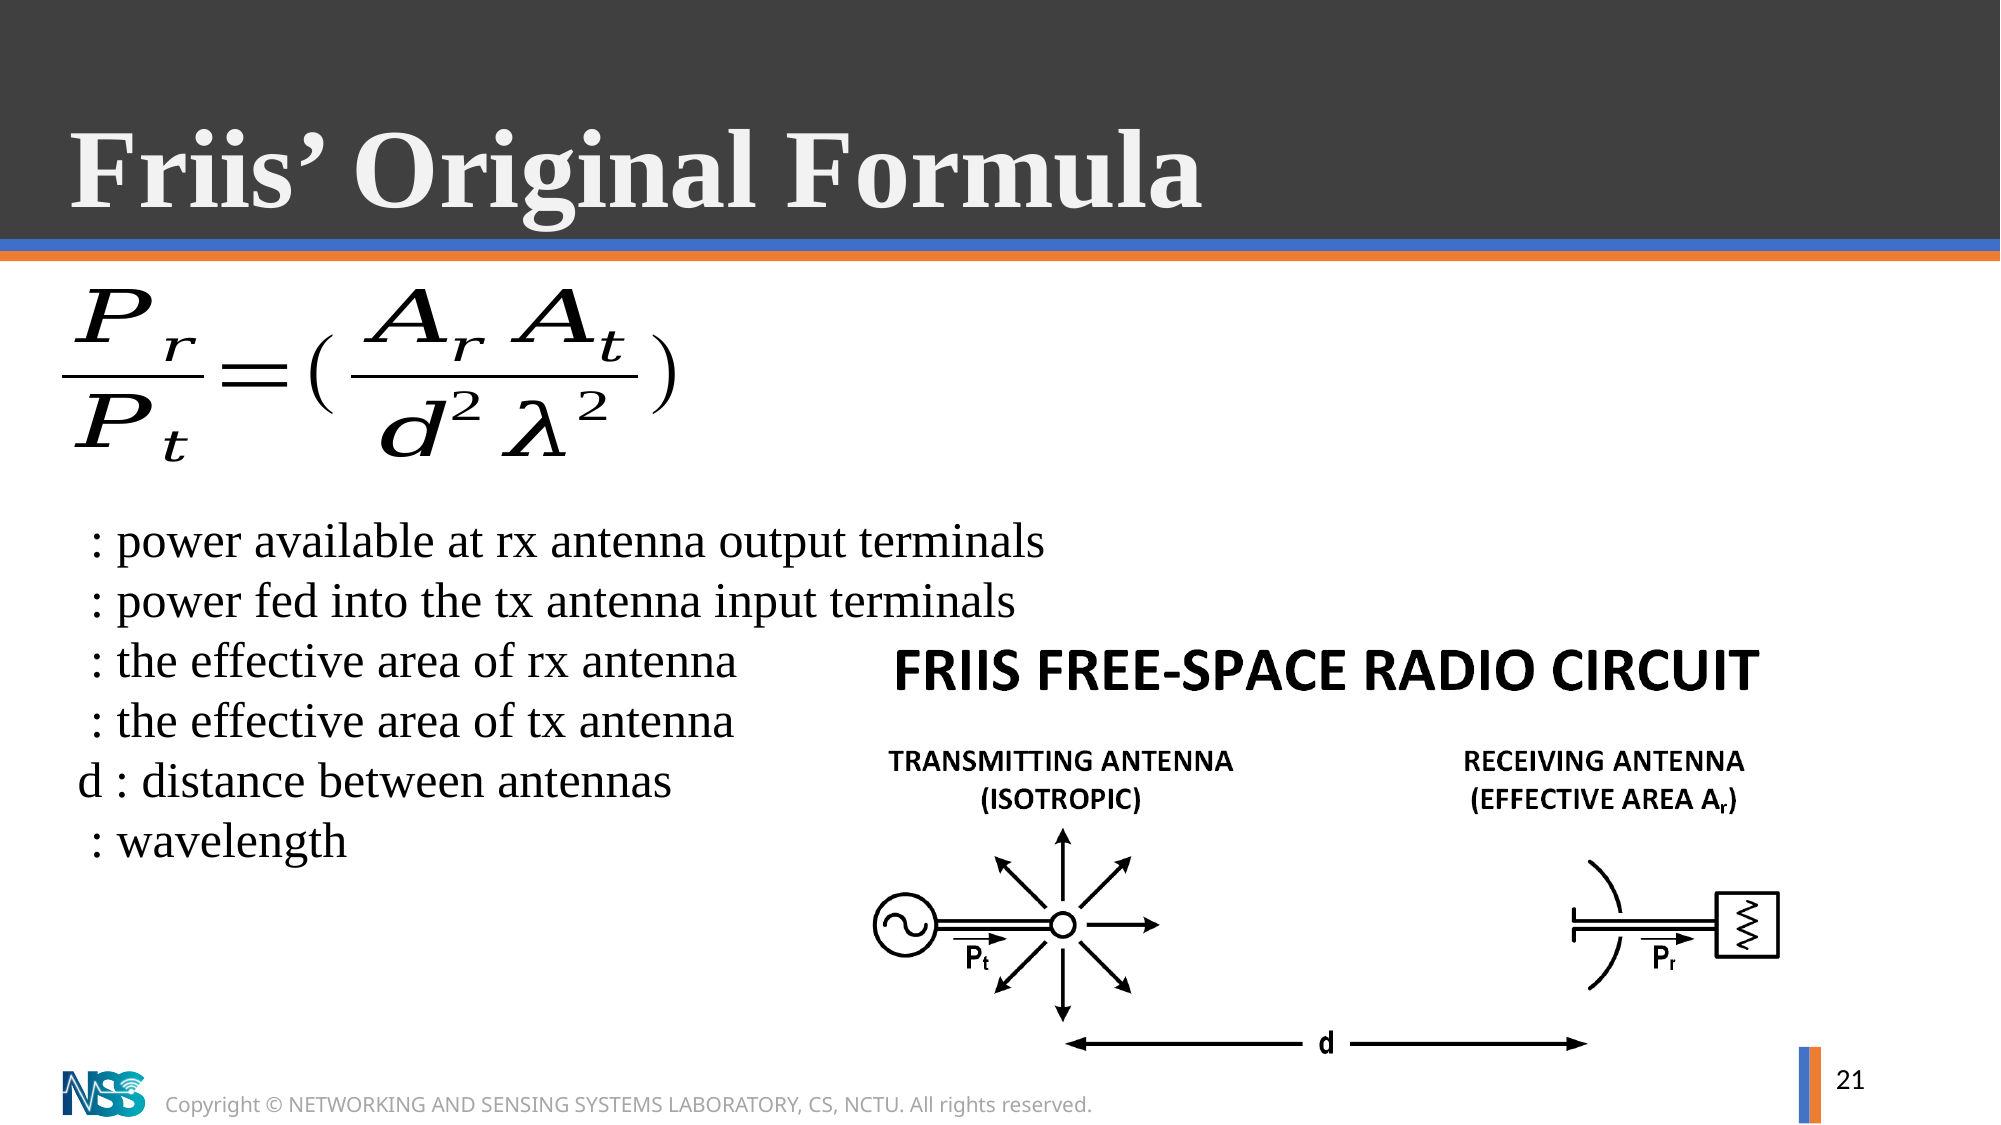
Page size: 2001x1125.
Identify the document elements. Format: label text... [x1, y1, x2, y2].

title Friis’ Original Formula [55, 56, 1945, 240]
slide_number 21 [1821, 1046, 1945, 1107]
picture [860, 613, 1792, 1076]
picture [55, 1067, 151, 1125]
